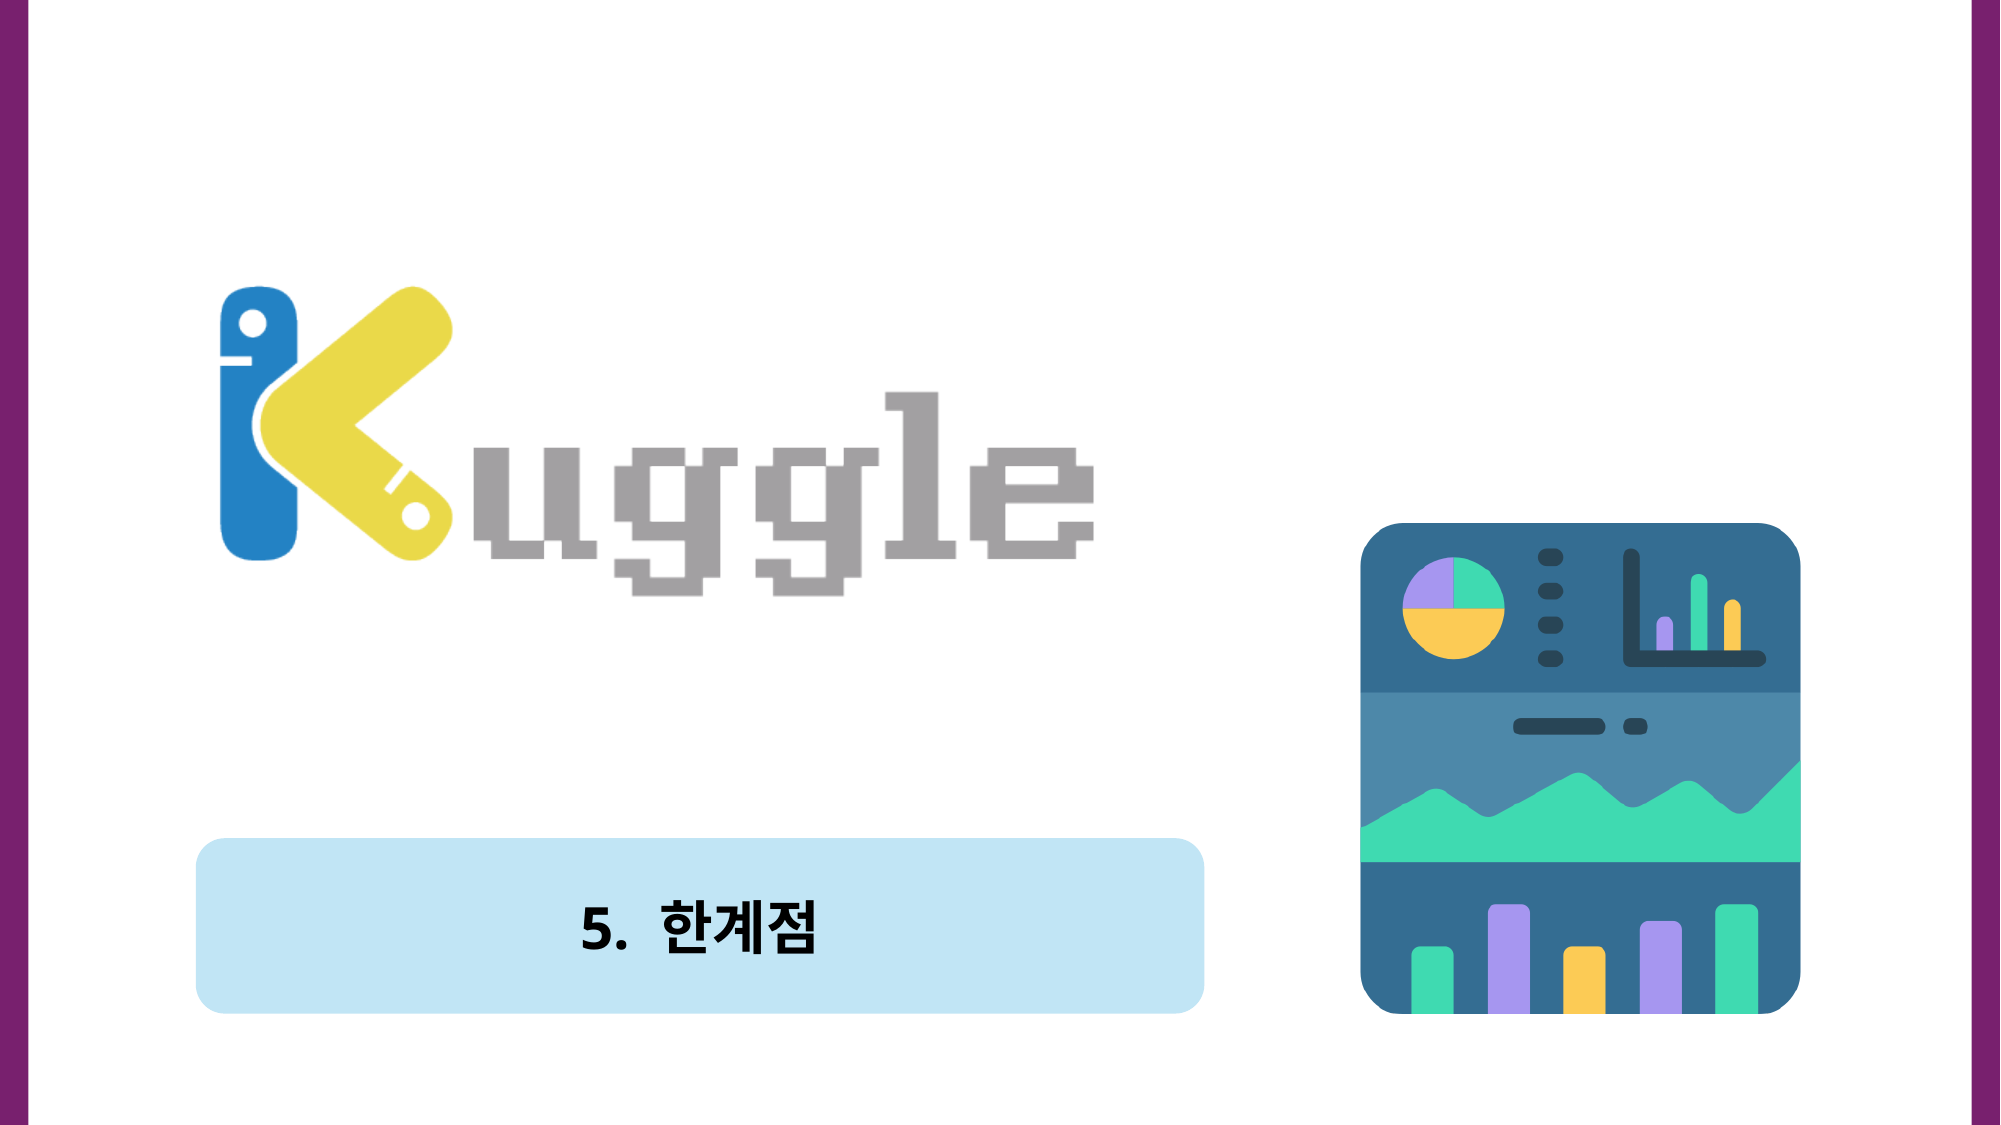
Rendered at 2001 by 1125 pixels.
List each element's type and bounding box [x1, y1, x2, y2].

text_box [0, 0, 30, 1125]
text_box [1970, 0, 2000, 1125]
picture [27, 72, 1239, 1054]
picture [1334, 523, 1826, 1015]
